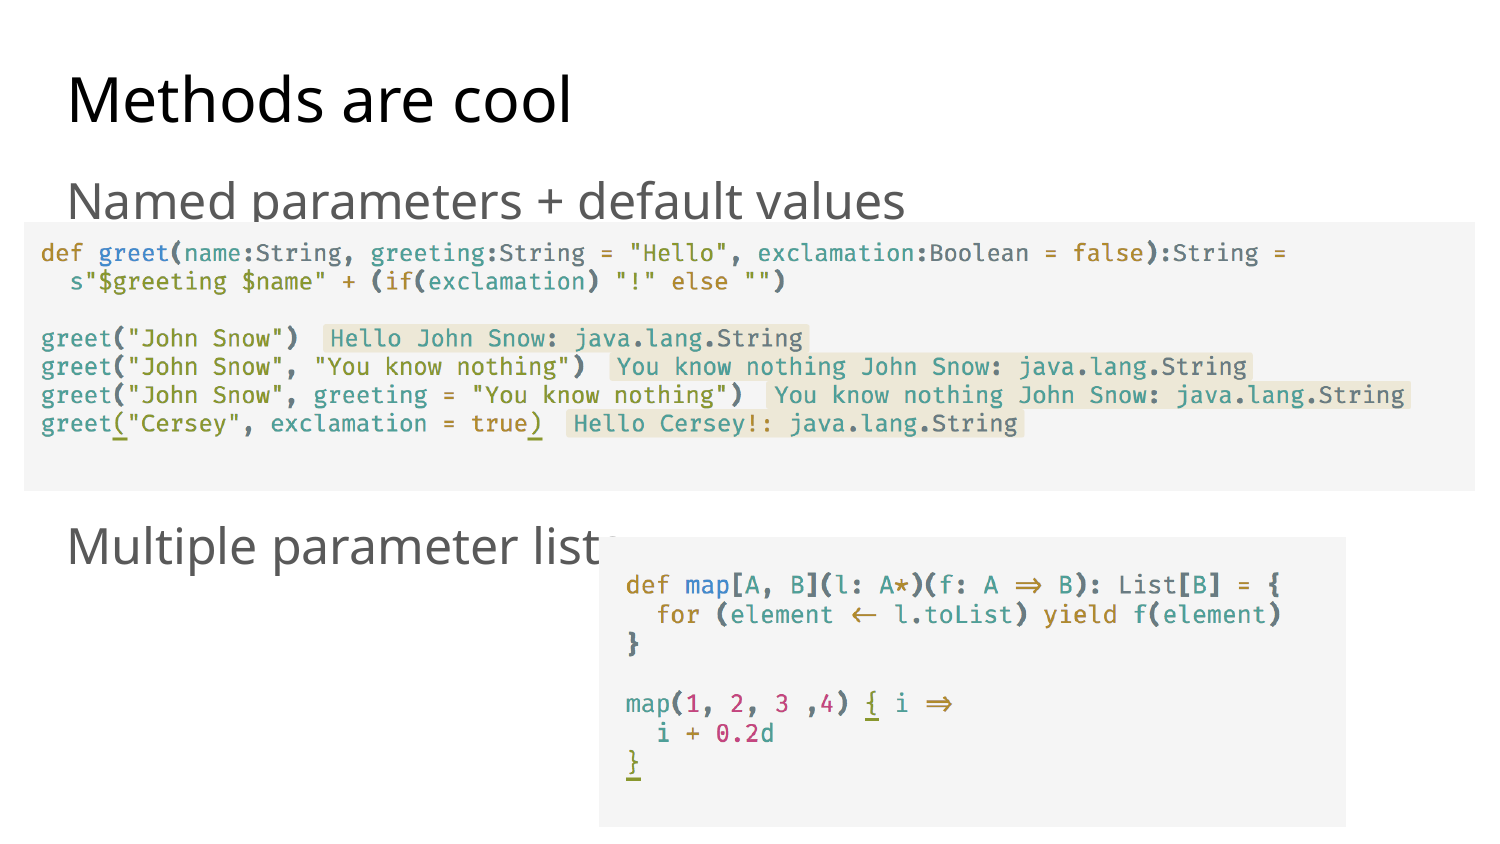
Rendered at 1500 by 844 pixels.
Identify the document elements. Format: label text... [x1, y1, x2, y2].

list Named parameters + default values [51, 145, 1449, 220]
picture [24, 222, 1476, 492]
picture [599, 537, 1346, 827]
list Multiple parameter lists [51, 500, 1449, 585]
title Methods are cool [51, 44, 1449, 139]
